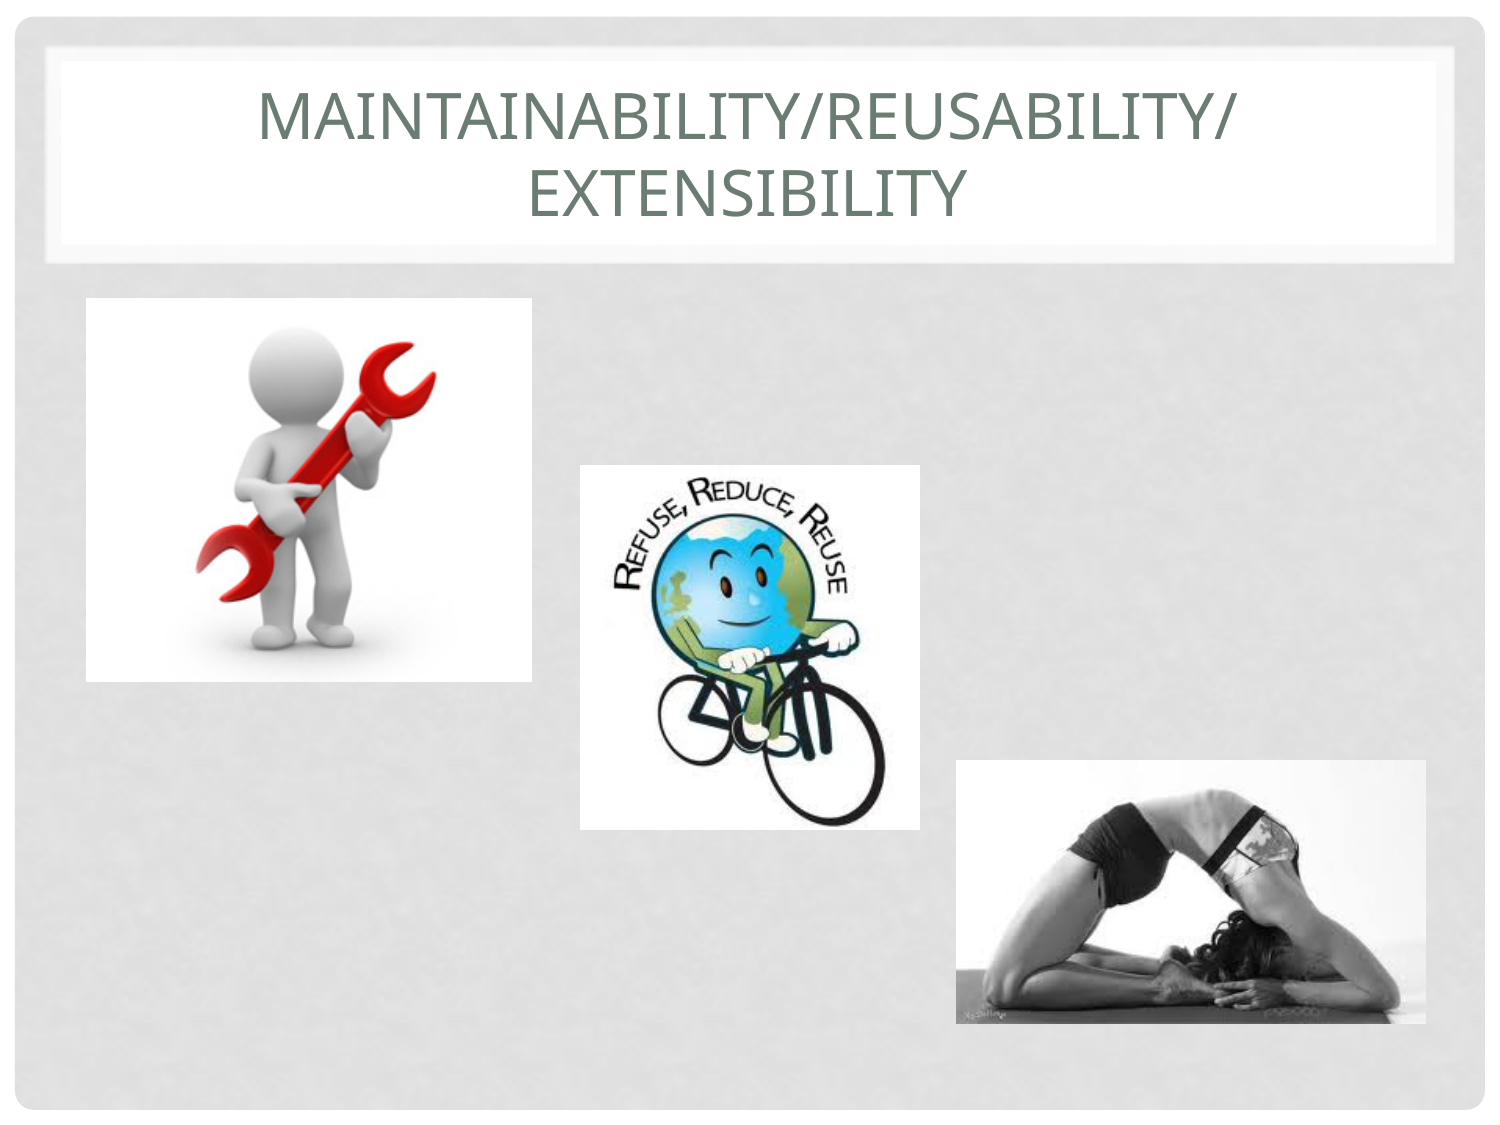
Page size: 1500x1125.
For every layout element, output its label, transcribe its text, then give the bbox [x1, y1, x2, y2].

title Maintainability/reusability/ EXtensibility [69, 66, 1425, 238]
picture [580, 465, 920, 831]
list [85, 298, 532, 682]
picture [955, 760, 1426, 1024]
